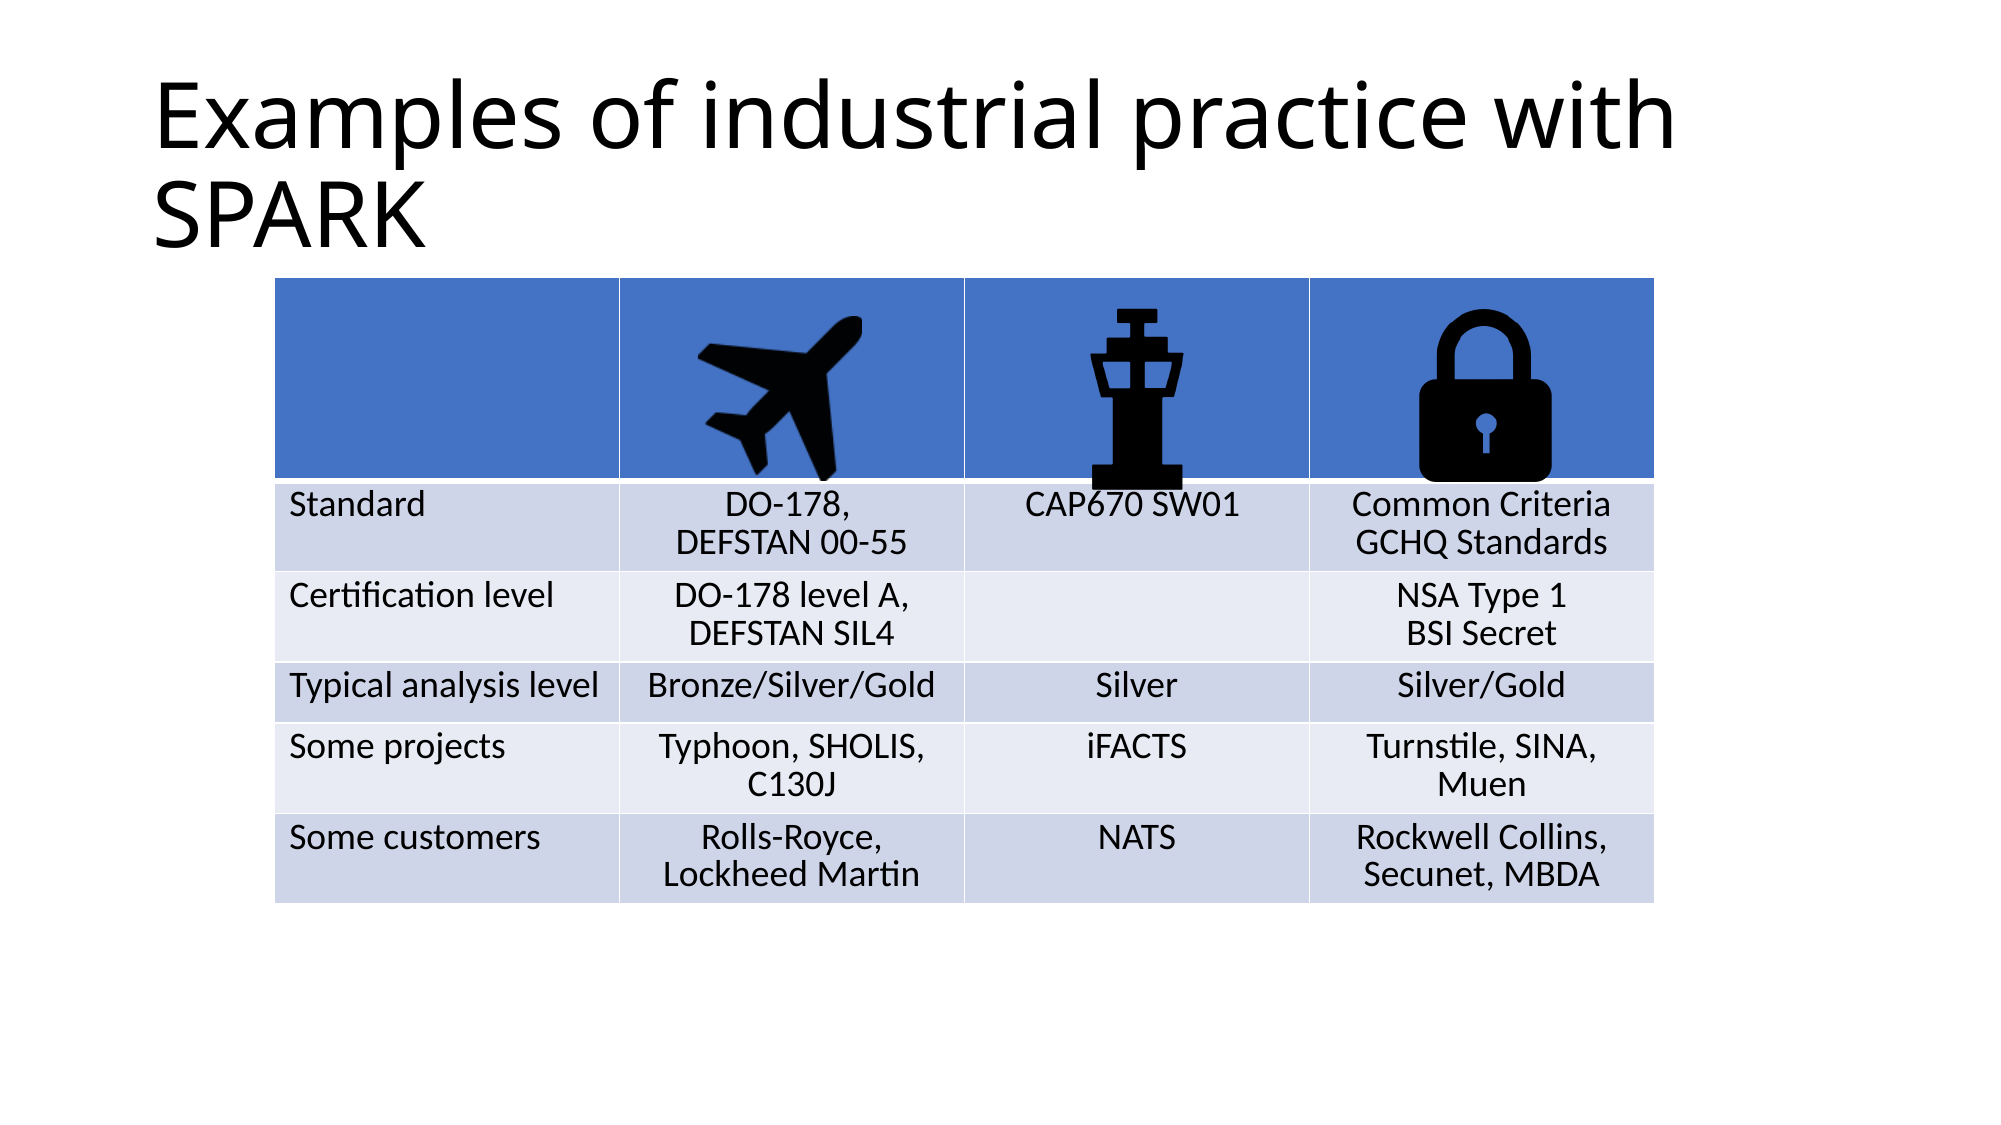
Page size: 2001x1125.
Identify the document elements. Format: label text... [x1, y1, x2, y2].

table_cell Silver/Gold [1310, 663, 1654, 722]
table_header [620, 278, 964, 478]
table_cell Some projects [275, 724, 619, 813]
table_header [1310, 278, 1654, 478]
table_cell Common Criteria GCHQ Standards [1310, 484, 1654, 571]
table_cell Standard [275, 484, 619, 571]
table_cell Typical analysis level [275, 663, 619, 722]
table_cell NSA Type 1 BSI Secret [1310, 572, 1654, 661]
table_cell Rolls-Royce, Lockheed Martin [620, 814, 964, 903]
table_cell CAP670 SW01 [965, 484, 1309, 571]
picture [1045, 306, 1229, 491]
picture [1389, 299, 1581, 491]
table_cell DO-178, DEFSTAN 00-55 [620, 484, 964, 571]
table_cell [965, 572, 1309, 661]
table_cell Rockwell Collins, Secunet, MBDA [1310, 814, 1654, 903]
table_cell Bronze/Silver/Gold [620, 663, 964, 722]
table_cell NATS [965, 814, 1309, 903]
table_cell DO-178 level A, DEFSTAN SIL4 [620, 572, 964, 661]
table_cell Some customers [275, 814, 619, 903]
table_header [275, 278, 619, 478]
table_cell Typhoon, SHOLIS, C130J [620, 724, 964, 813]
title Examples of industrial practice with SPARK [137, 59, 1863, 278]
table_cell Turnstile, SINA, Muen [1310, 724, 1654, 813]
table_cell iFACTS [965, 724, 1309, 813]
table_cell Certification level [275, 572, 619, 661]
picture [697, 316, 862, 481]
table_cell Silver [965, 663, 1309, 722]
table_header [965, 278, 1309, 478]
